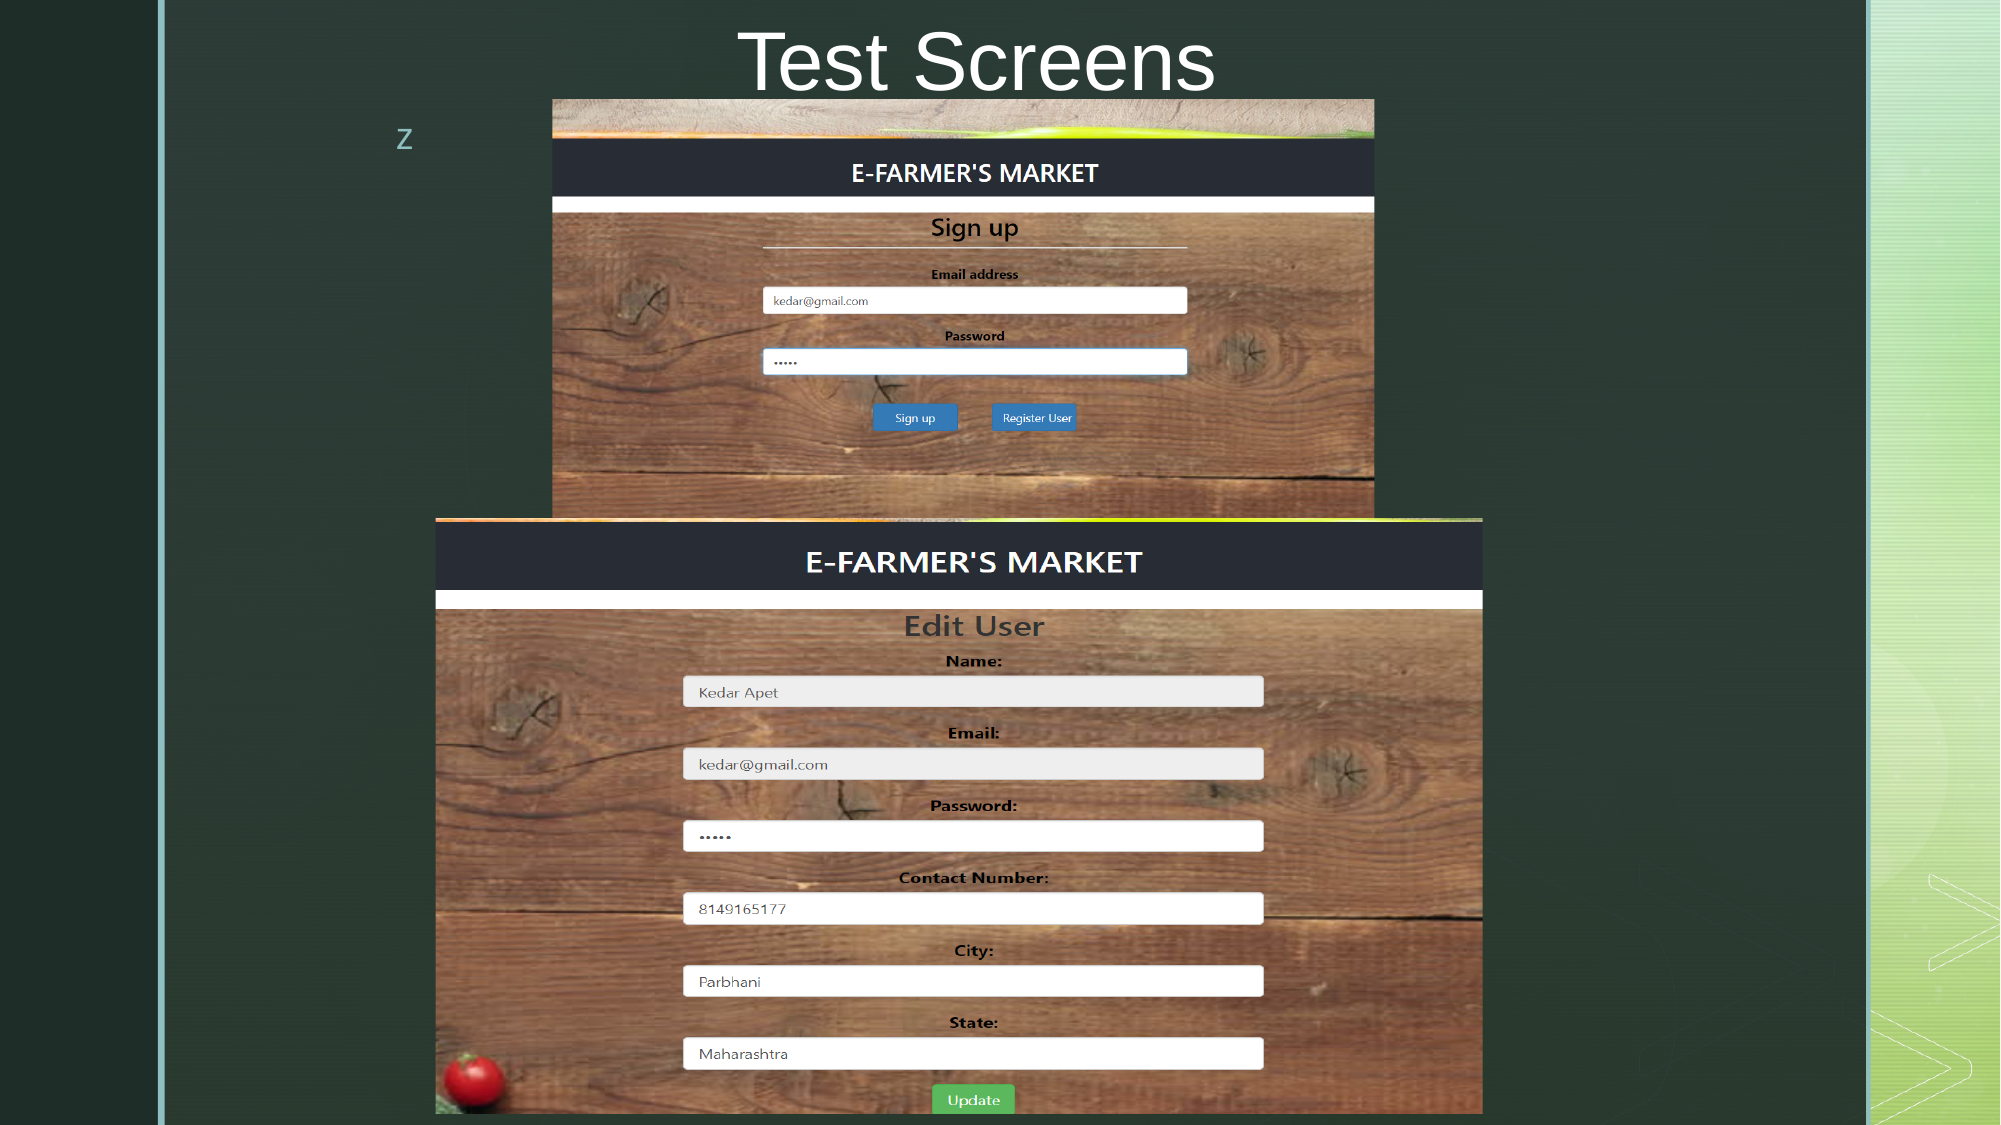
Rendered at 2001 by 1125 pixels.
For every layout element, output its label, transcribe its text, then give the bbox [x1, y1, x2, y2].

title Test Screens [324, 11, 1630, 189]
picture [1871, 0, 2001, 1125]
picture [435, 99, 1483, 1114]
